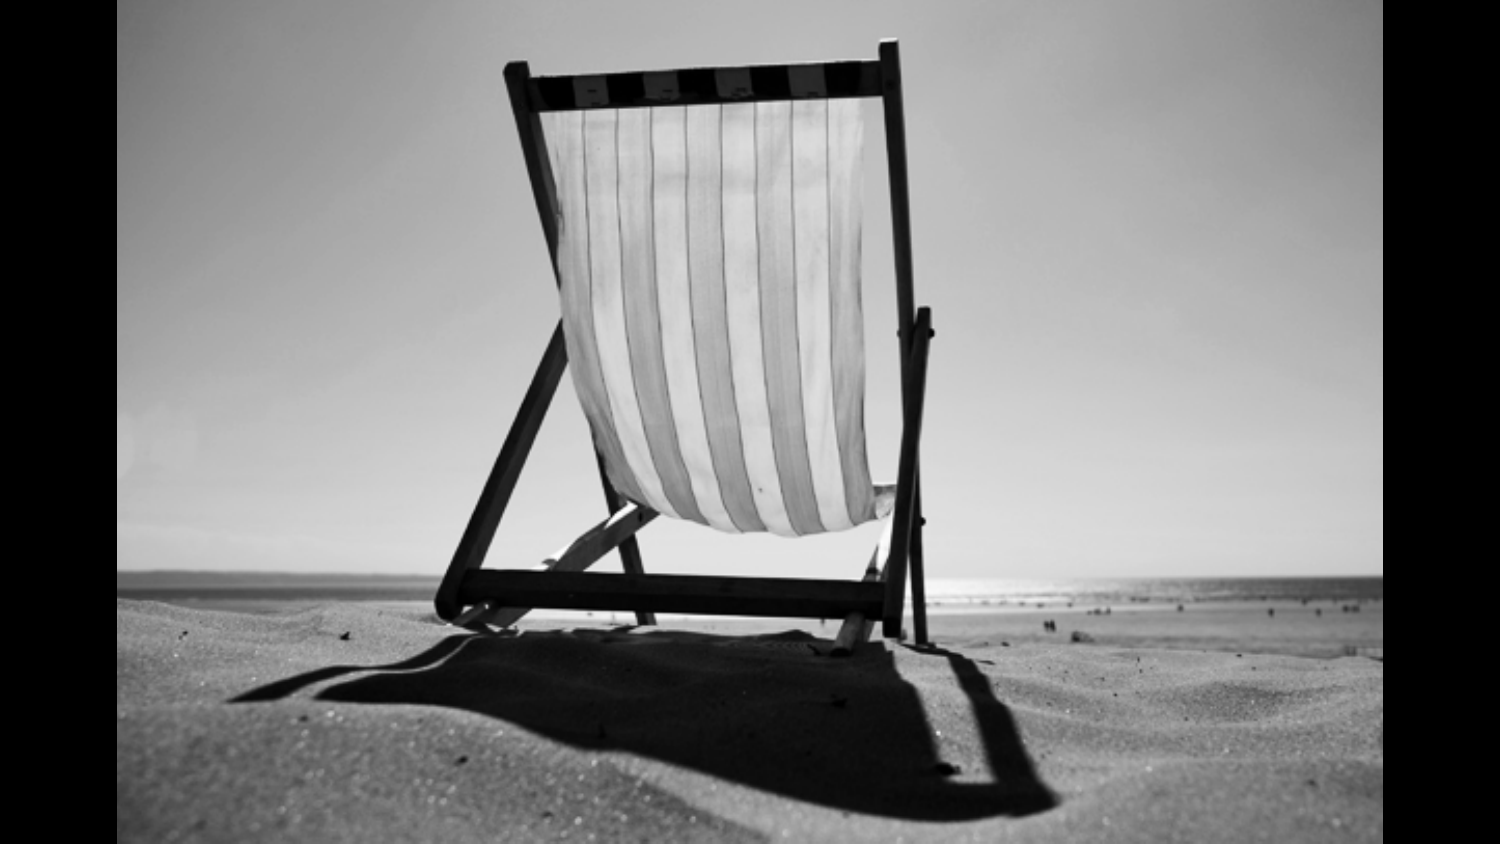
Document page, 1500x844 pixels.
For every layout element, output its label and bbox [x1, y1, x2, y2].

picture [117, 0, 1383, 844]
